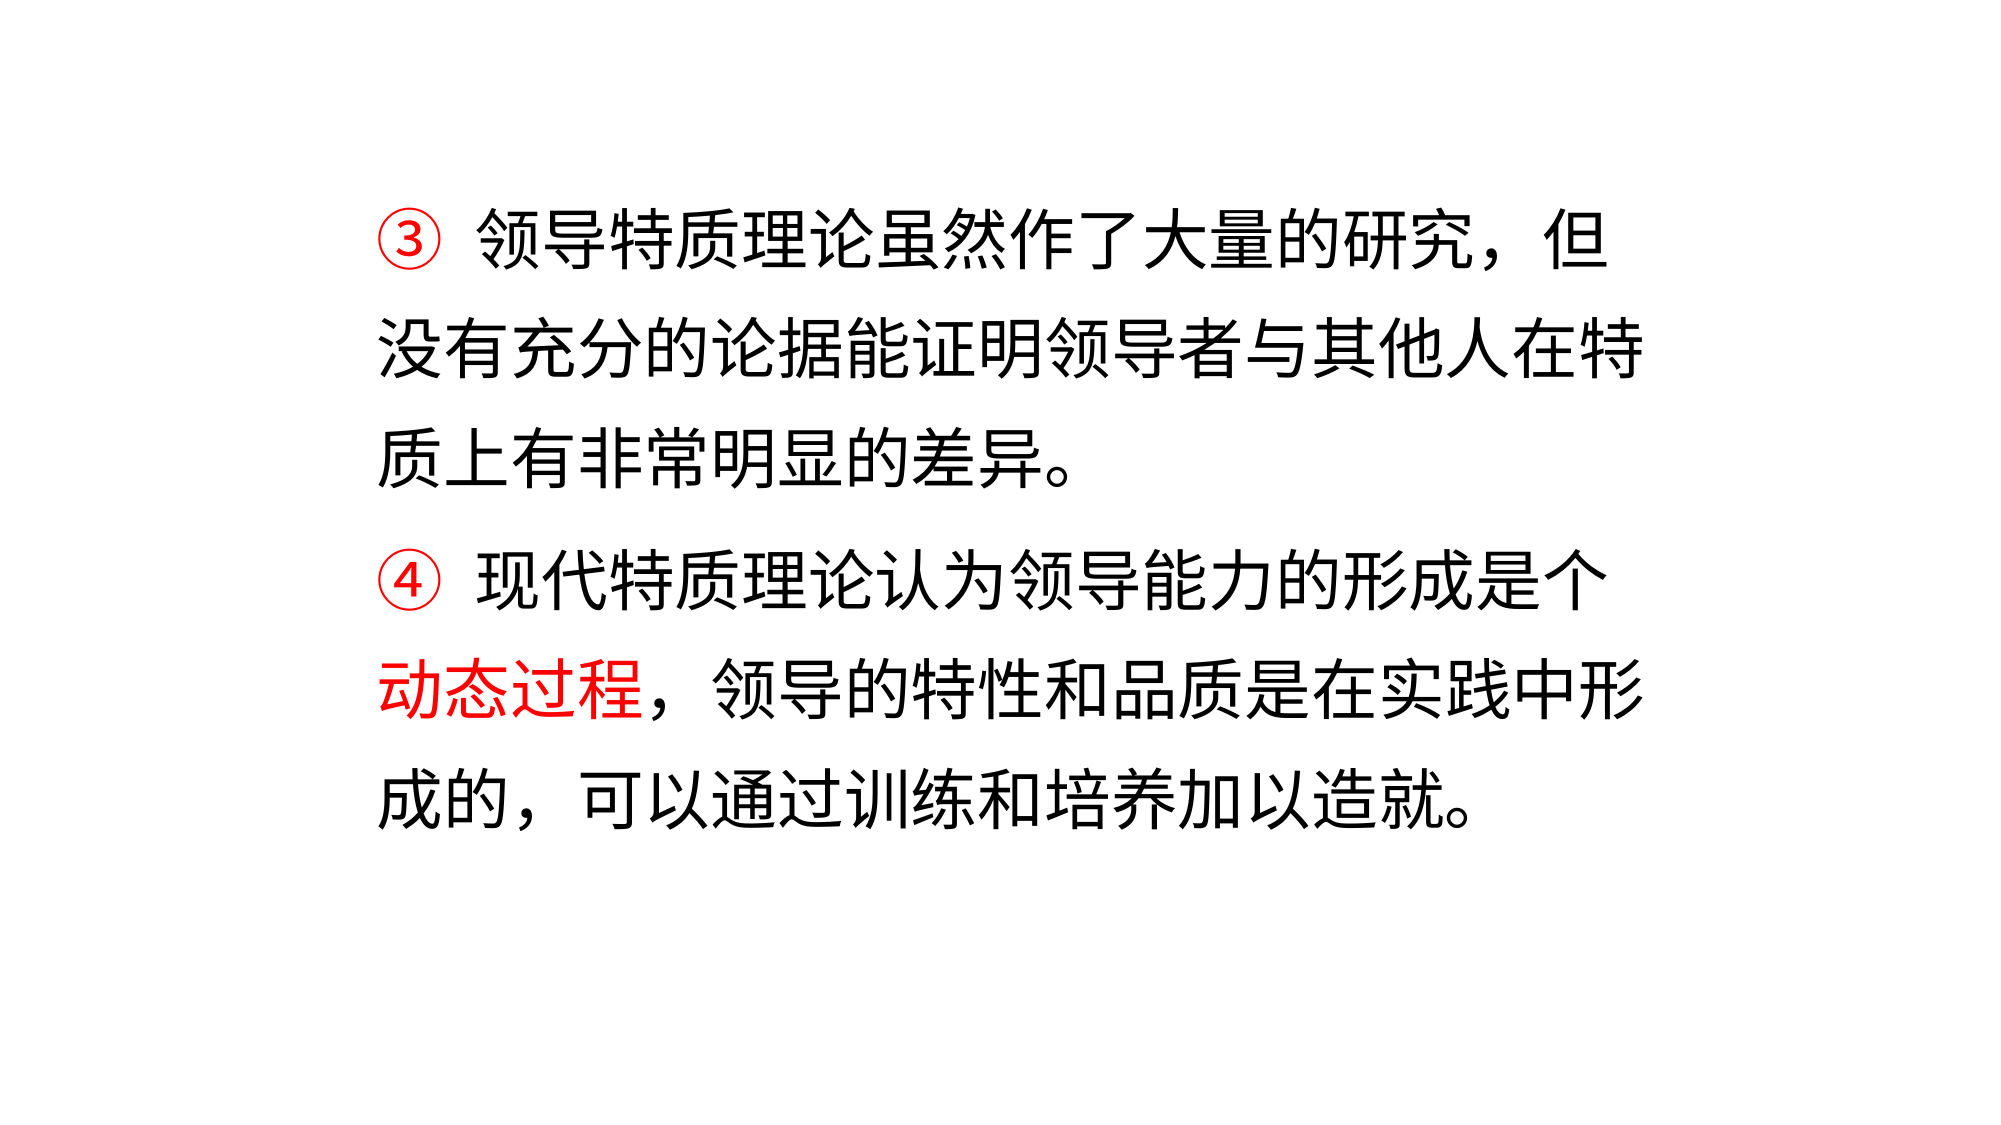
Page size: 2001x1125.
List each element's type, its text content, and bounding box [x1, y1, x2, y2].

text_box ③ 领导特质理论虽然作了大量的研究，但没有充分的论据能证明领导者与其他人在特质上有非常明显的差异。 ④ 现代特质理论认为领导能力的形成是个动态过程，领导的特性和品质是在实践中形成的，可以通过训练和培养加以造就。 [362, 160, 1676, 845]
